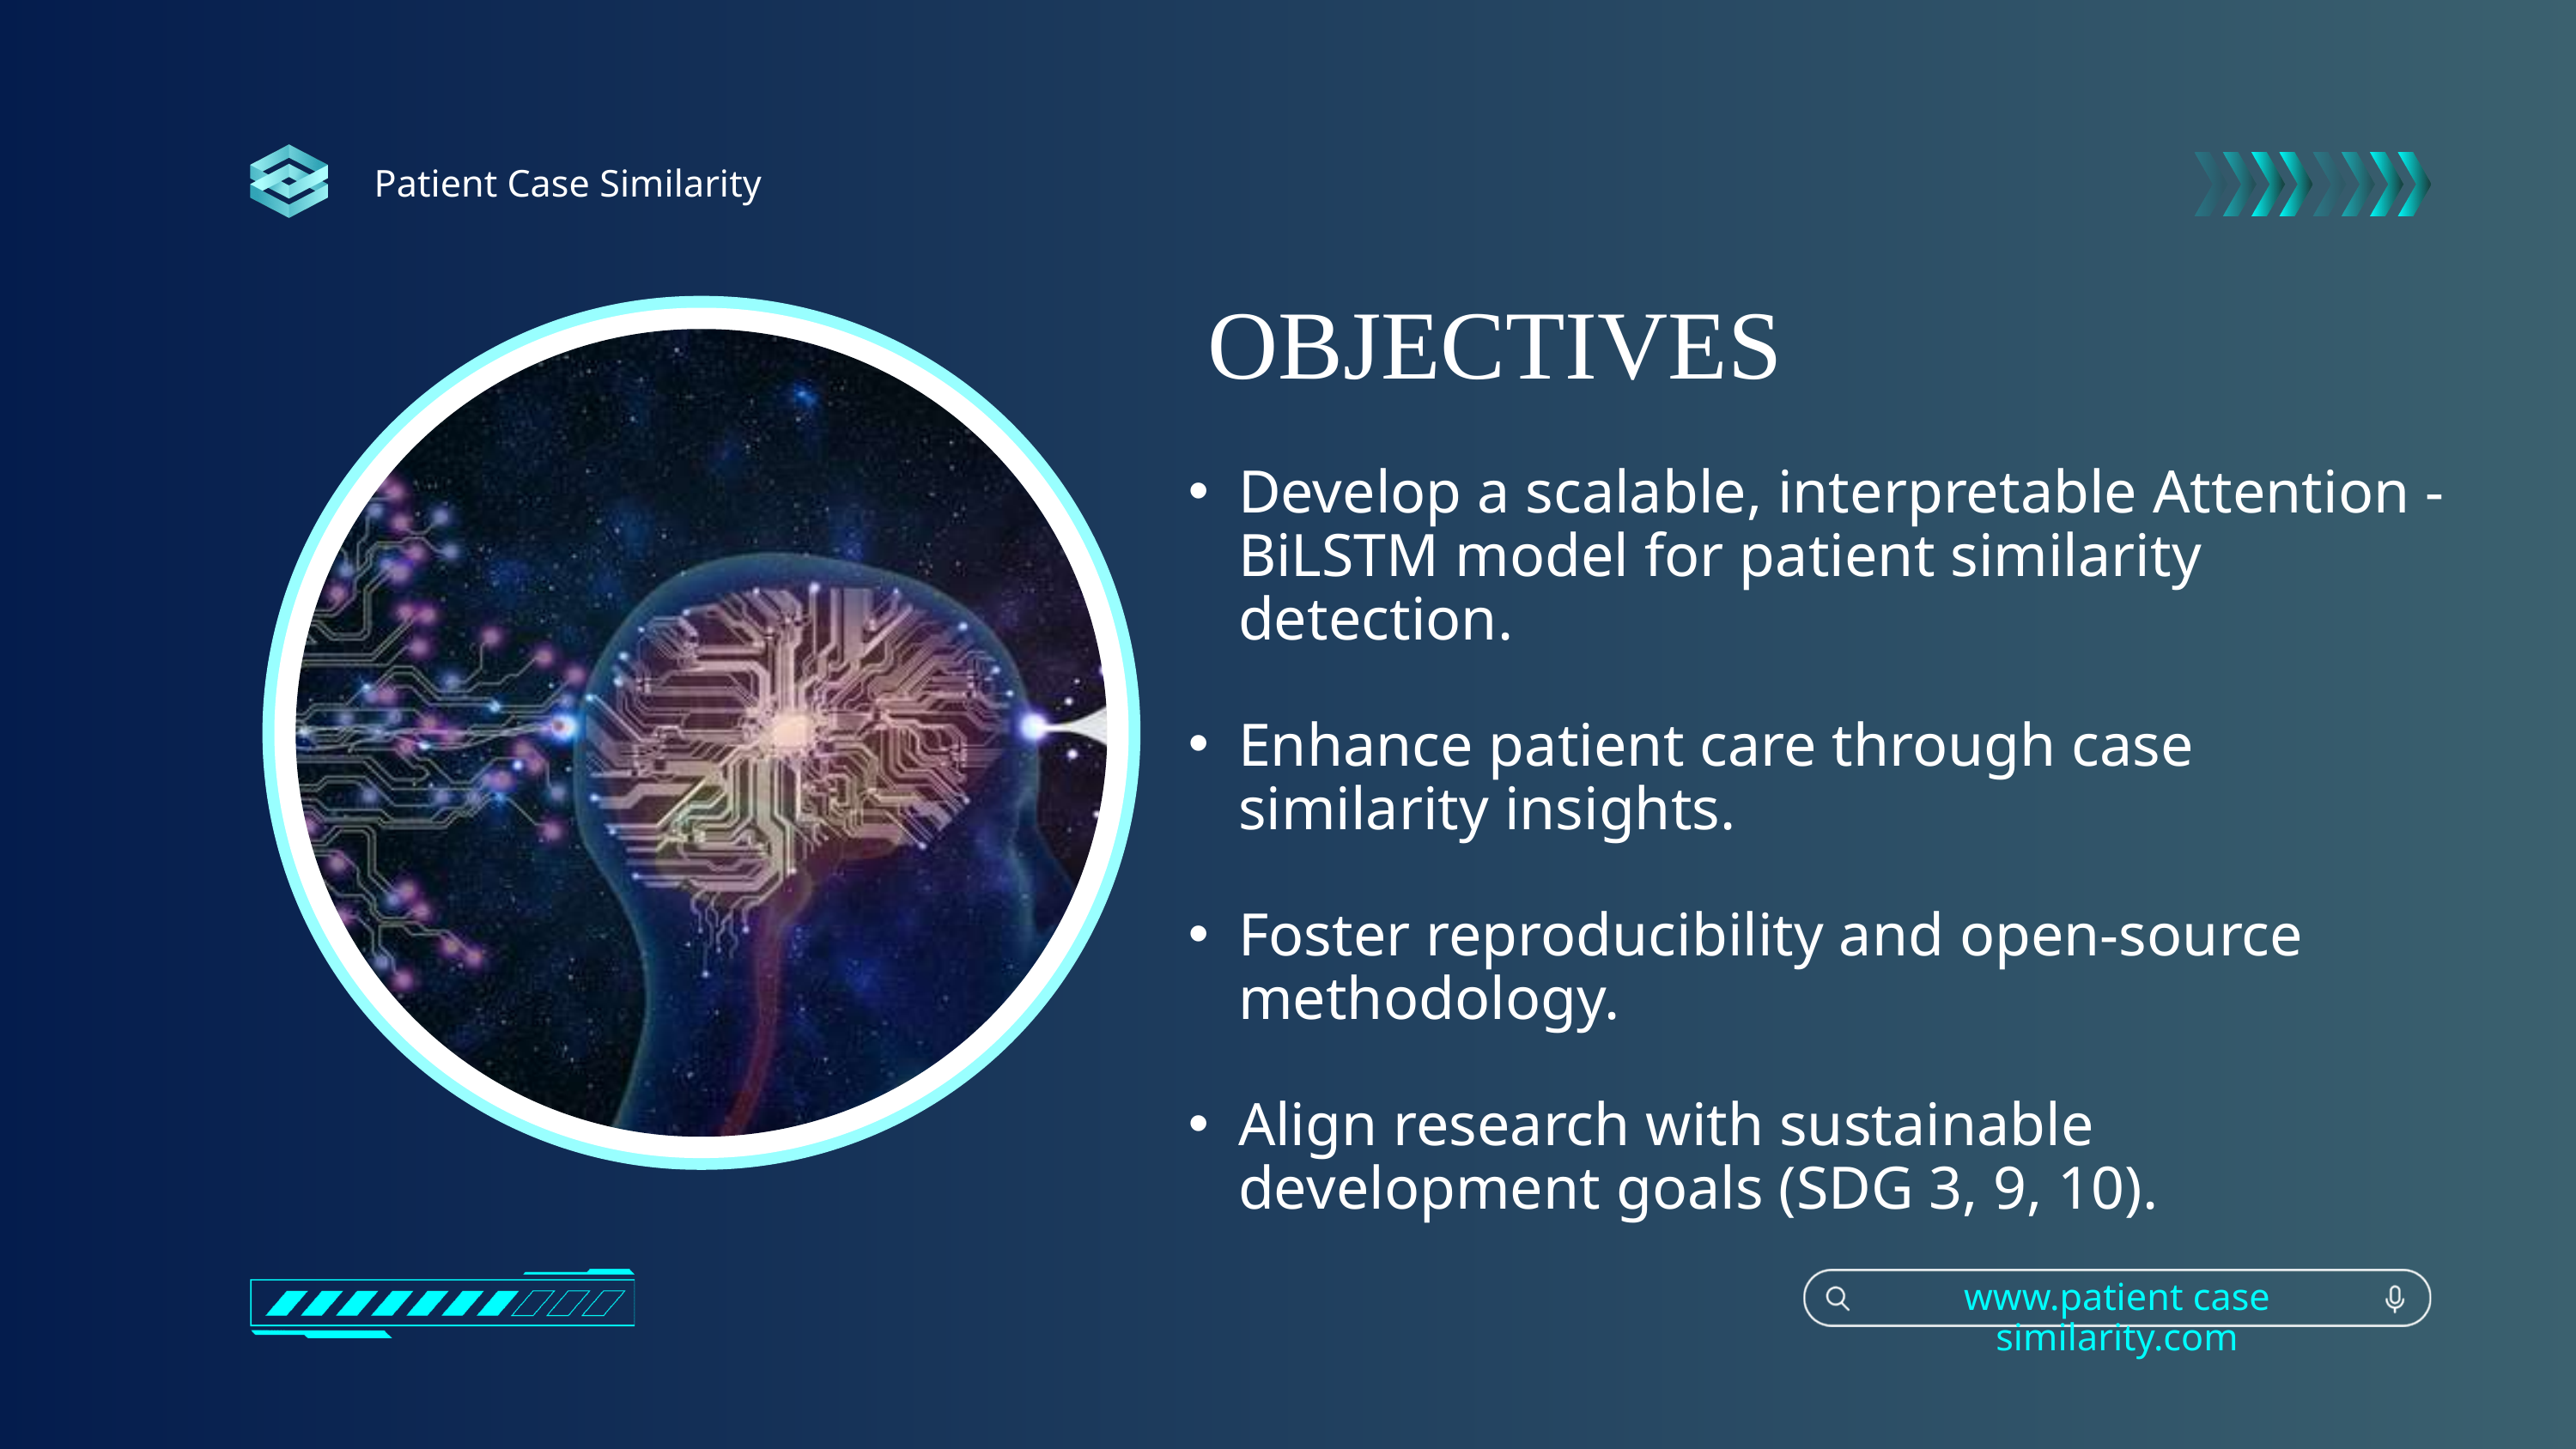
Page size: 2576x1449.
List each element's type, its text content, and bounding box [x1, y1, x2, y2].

text_box OBJECTIVES [1207, 276, 2117, 399]
text_box [250, 144, 328, 218]
text_box [1803, 1269, 2432, 1327]
text_box Patient Case Similarity [374, 164, 920, 245]
text_box [2313, 152, 2432, 216]
text_box Develop a scalable, interpretable Attention -BiLSTM model for patient similarity detection. Enhance patient care through case similarity insights. Foster reproducibility and open-source methodology. Align research with sustainable development goals (SDG 3, 9, 10). [1138, 461, 2458, 1284]
text_box [250, 1269, 635, 1338]
text_box [2194, 152, 2313, 216]
text_box www.patient case similarity.com [1850, 1277, 2385, 1358]
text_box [264, 295, 1139, 1170]
